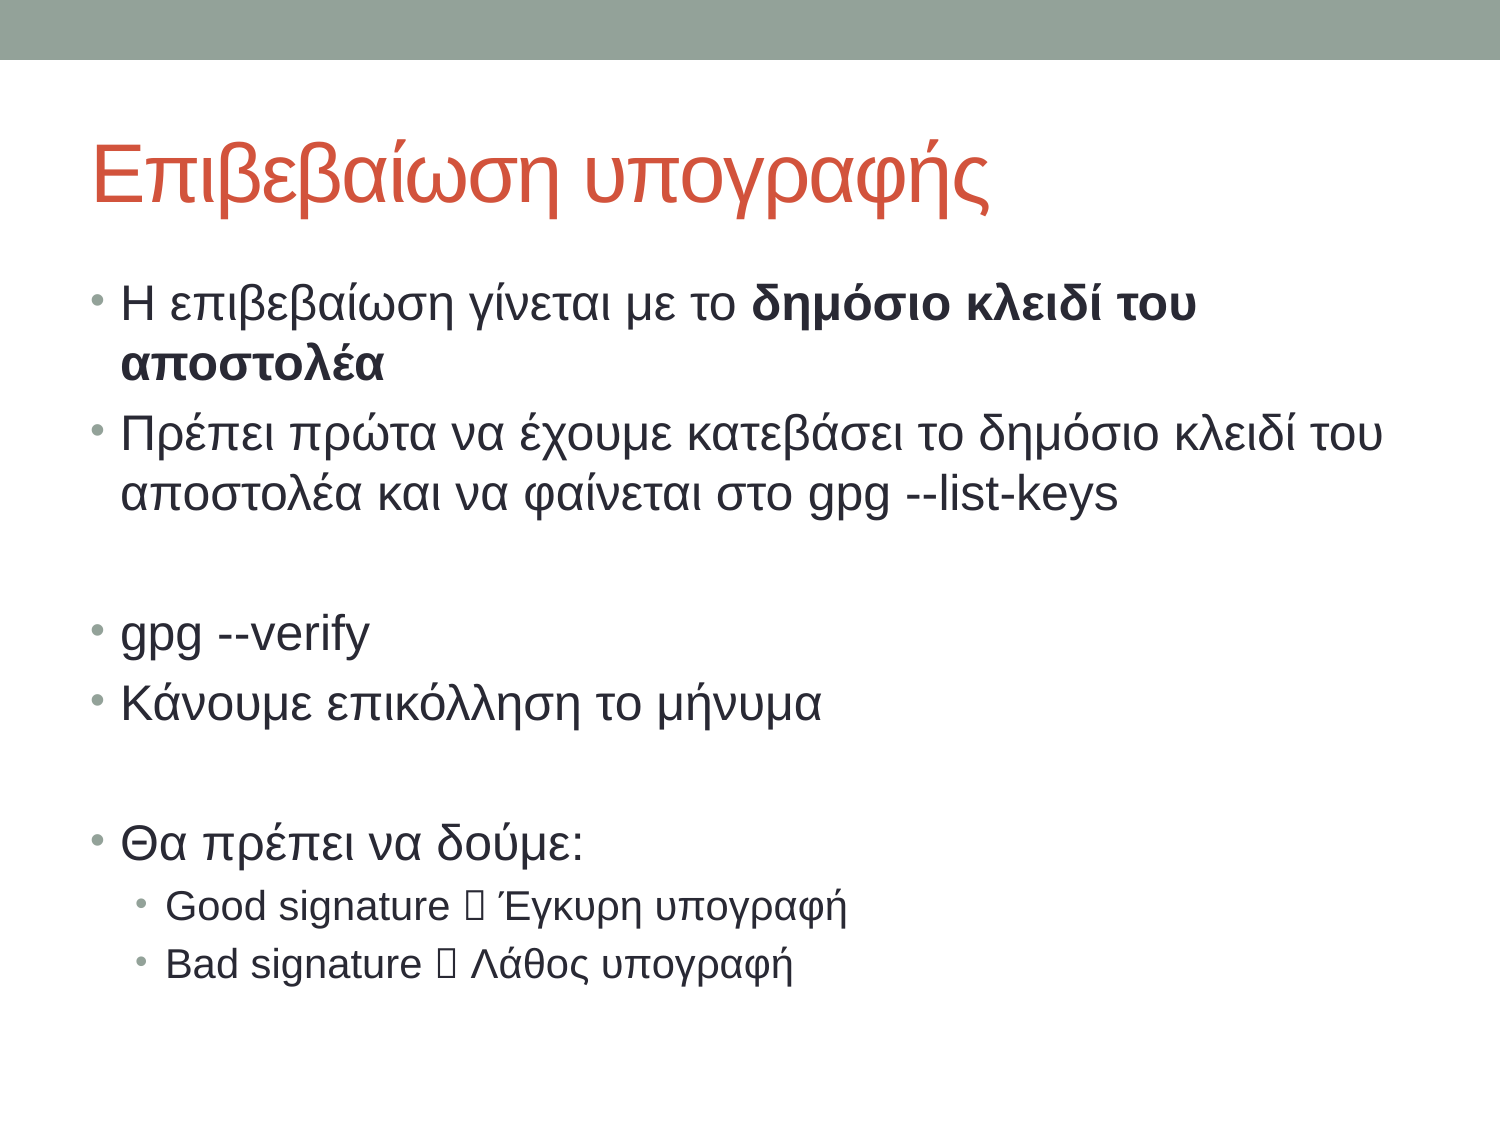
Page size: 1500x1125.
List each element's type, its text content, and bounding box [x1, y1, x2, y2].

title Επιβεβαίωση υπογραφής [75, 87, 1425, 250]
list Η επιβεβαίωση γίνεται με το δημόσιο κλειδί του αποστολέα Πρέπει πρώτα να έχουμε κατεβάσει το δημόσιο κλειδί του αποστολέα και να φαίνεται στο gpg --list-keys gpg --verify Κάνουμε επικόλληση το μήνυμα Θα πρέπει να δούμε: Good signature  Έγκυρη υπογραφή Bad signature  Λάθος υπογραφή [75, 262, 1425, 1063]
